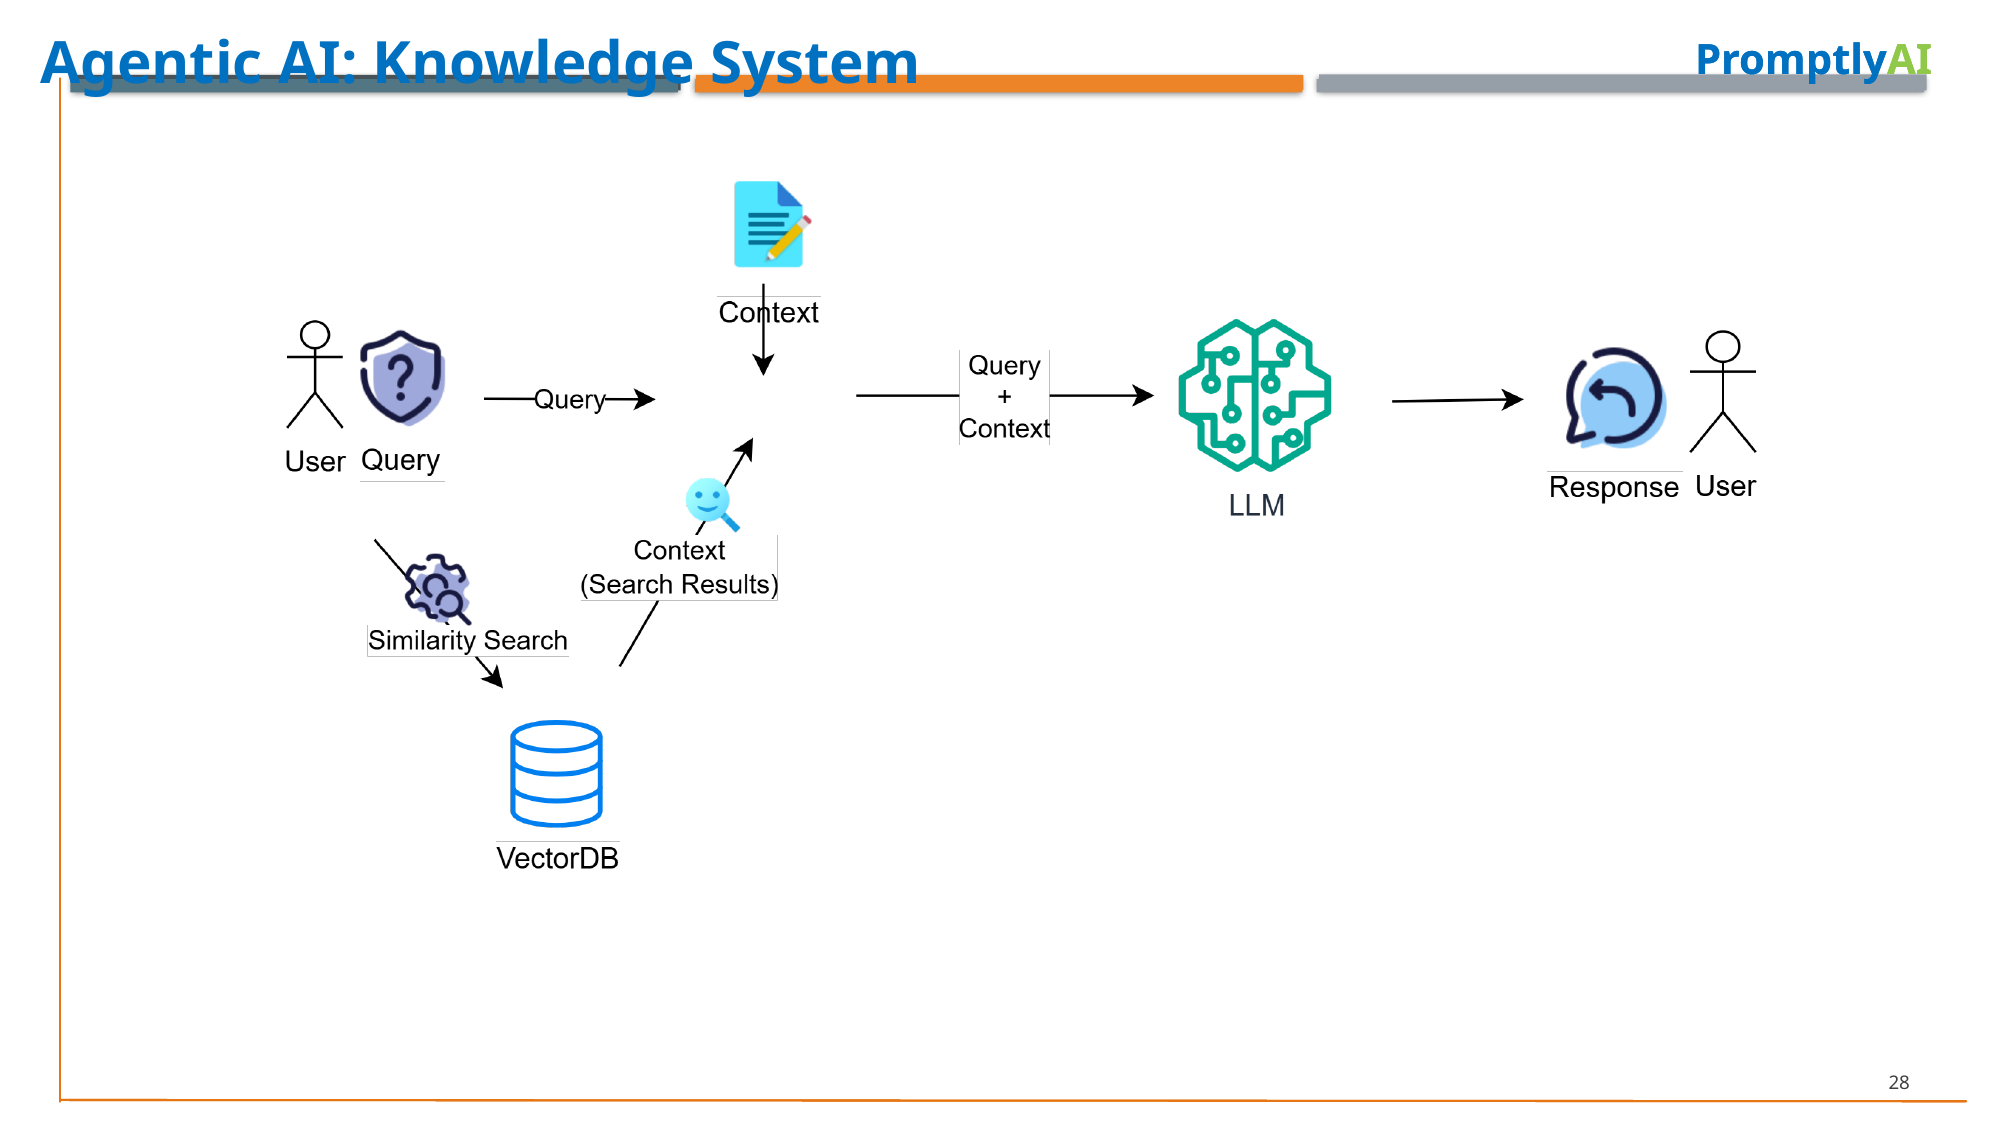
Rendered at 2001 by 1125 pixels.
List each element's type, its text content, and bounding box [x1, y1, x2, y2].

text_box PromptlyAI [1680, 25, 1947, 91]
text_box Agentic AI: Knowledge System [25, 17, 937, 103]
picture [259, 143, 1782, 901]
slide_number 28 [1752, 1053, 1925, 1096]
